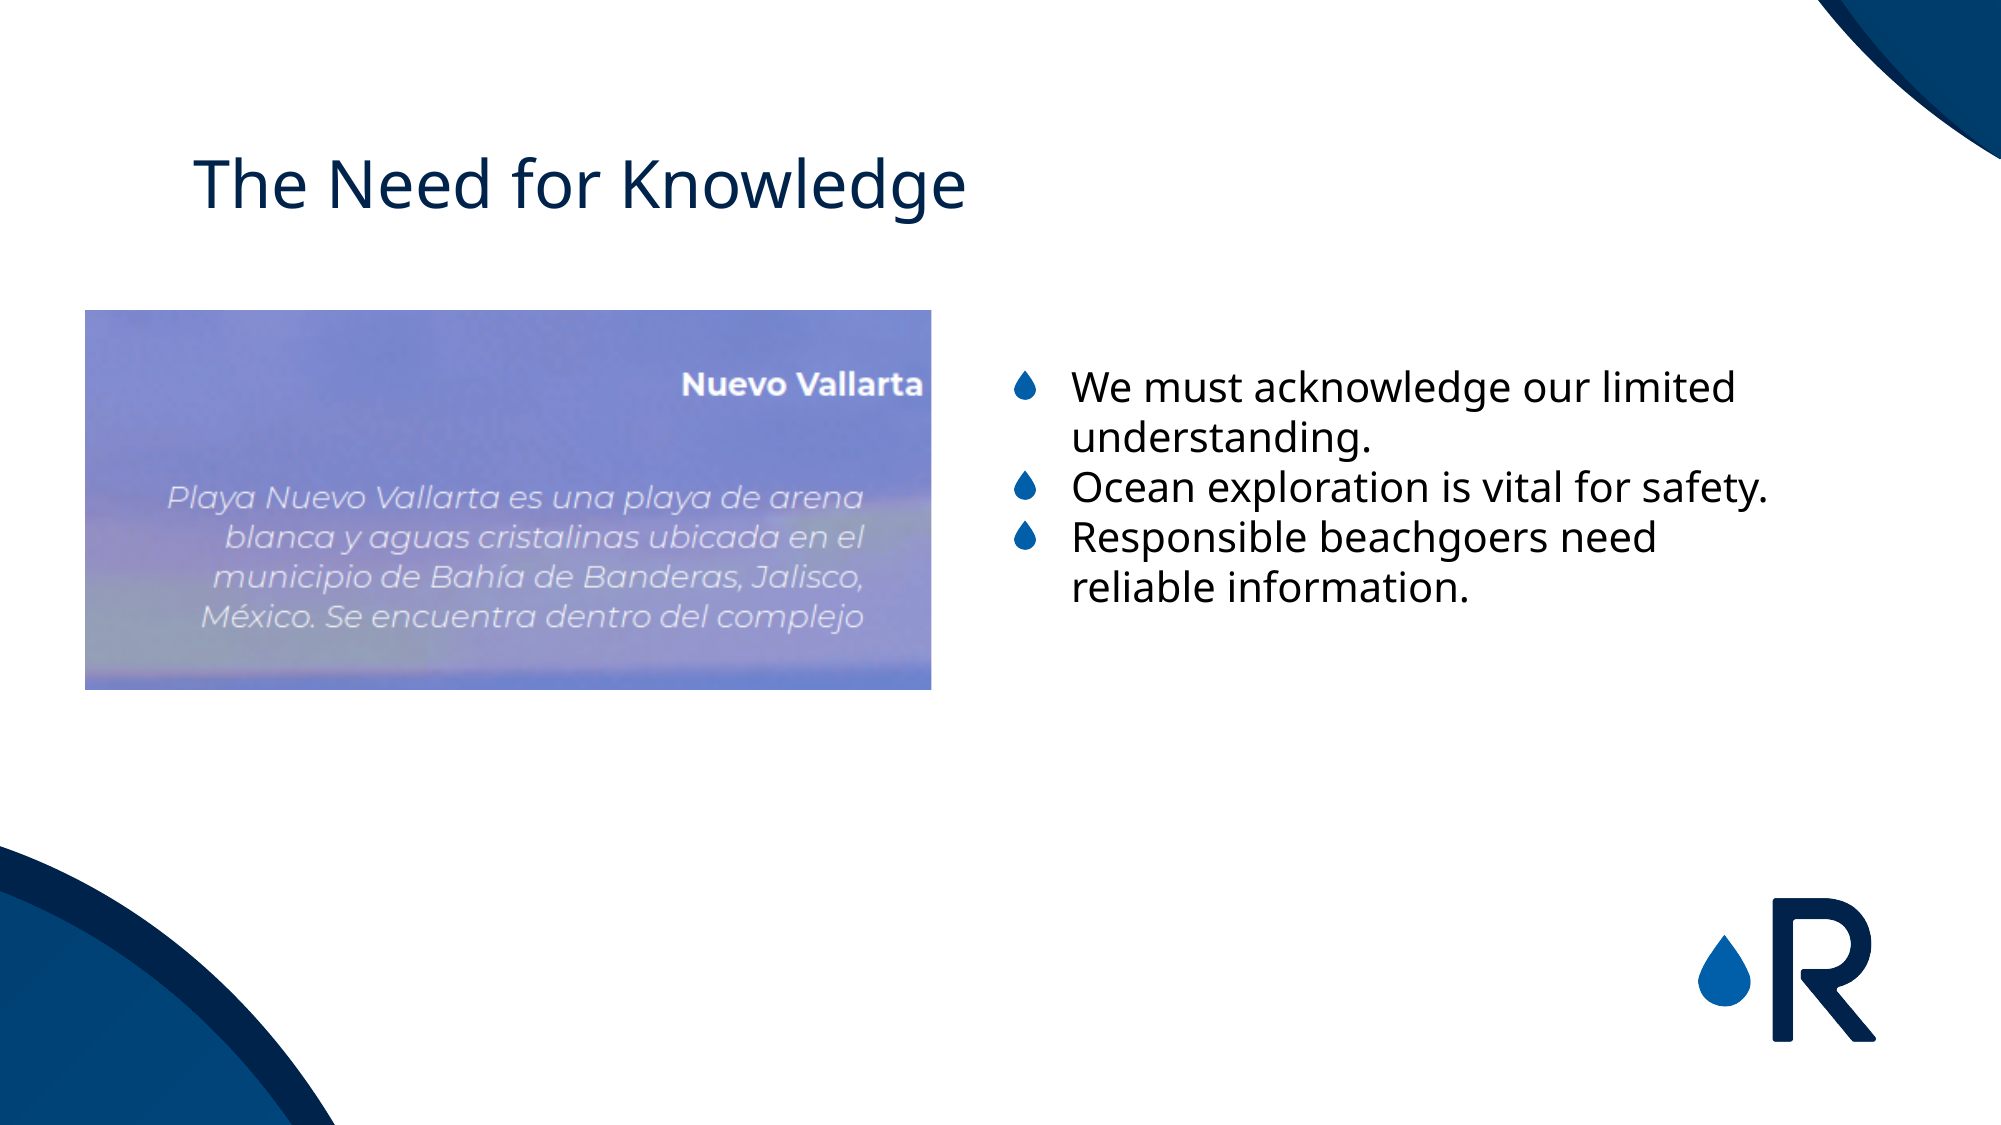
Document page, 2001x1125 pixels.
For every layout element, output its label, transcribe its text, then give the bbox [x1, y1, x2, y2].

picture [85, 310, 932, 690]
picture [1014, 470, 1036, 500]
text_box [0, 814, 442, 1125]
picture [1014, 370, 1036, 400]
text_box The Need for Knowledge [178, 135, 1026, 230]
text_box We must acknowledge our limited understanding. Ocean exploration is vital for safety. Responsible beachgoers need reliable information. [999, 352, 1786, 618]
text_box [1759, 0, 2000, 346]
picture [1014, 520, 1036, 550]
picture [1698, 898, 1876, 1042]
